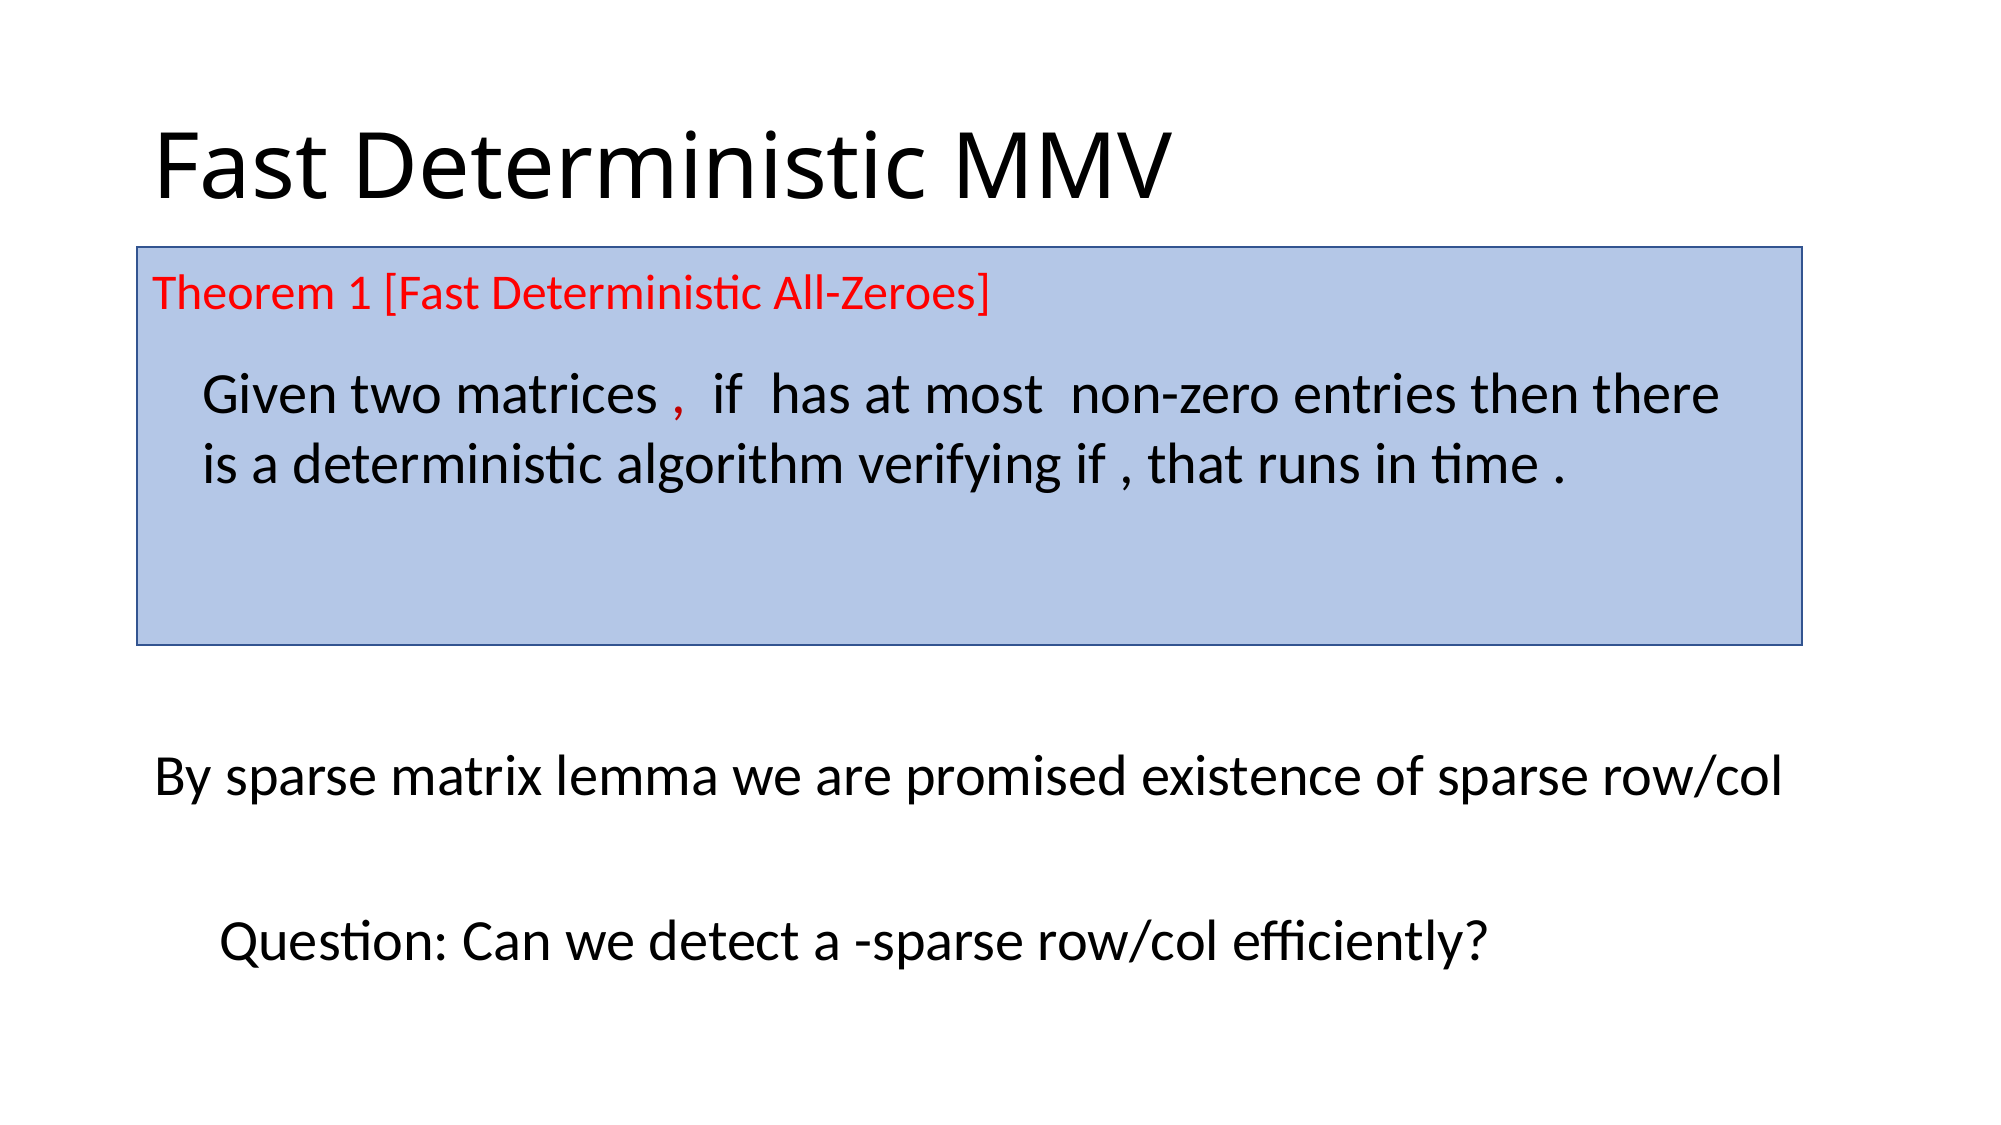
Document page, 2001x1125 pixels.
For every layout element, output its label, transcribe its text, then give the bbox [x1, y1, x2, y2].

text_box By sparse matrix lemma we are promised existence of sparse row/col [140, 730, 1800, 815]
title Fast Deterministic MMV [137, 59, 1863, 278]
text_box Theorem 1 [Fast Deterministic All-Zeroes] [137, 251, 1248, 327]
text_box [136, 246, 1803, 646]
